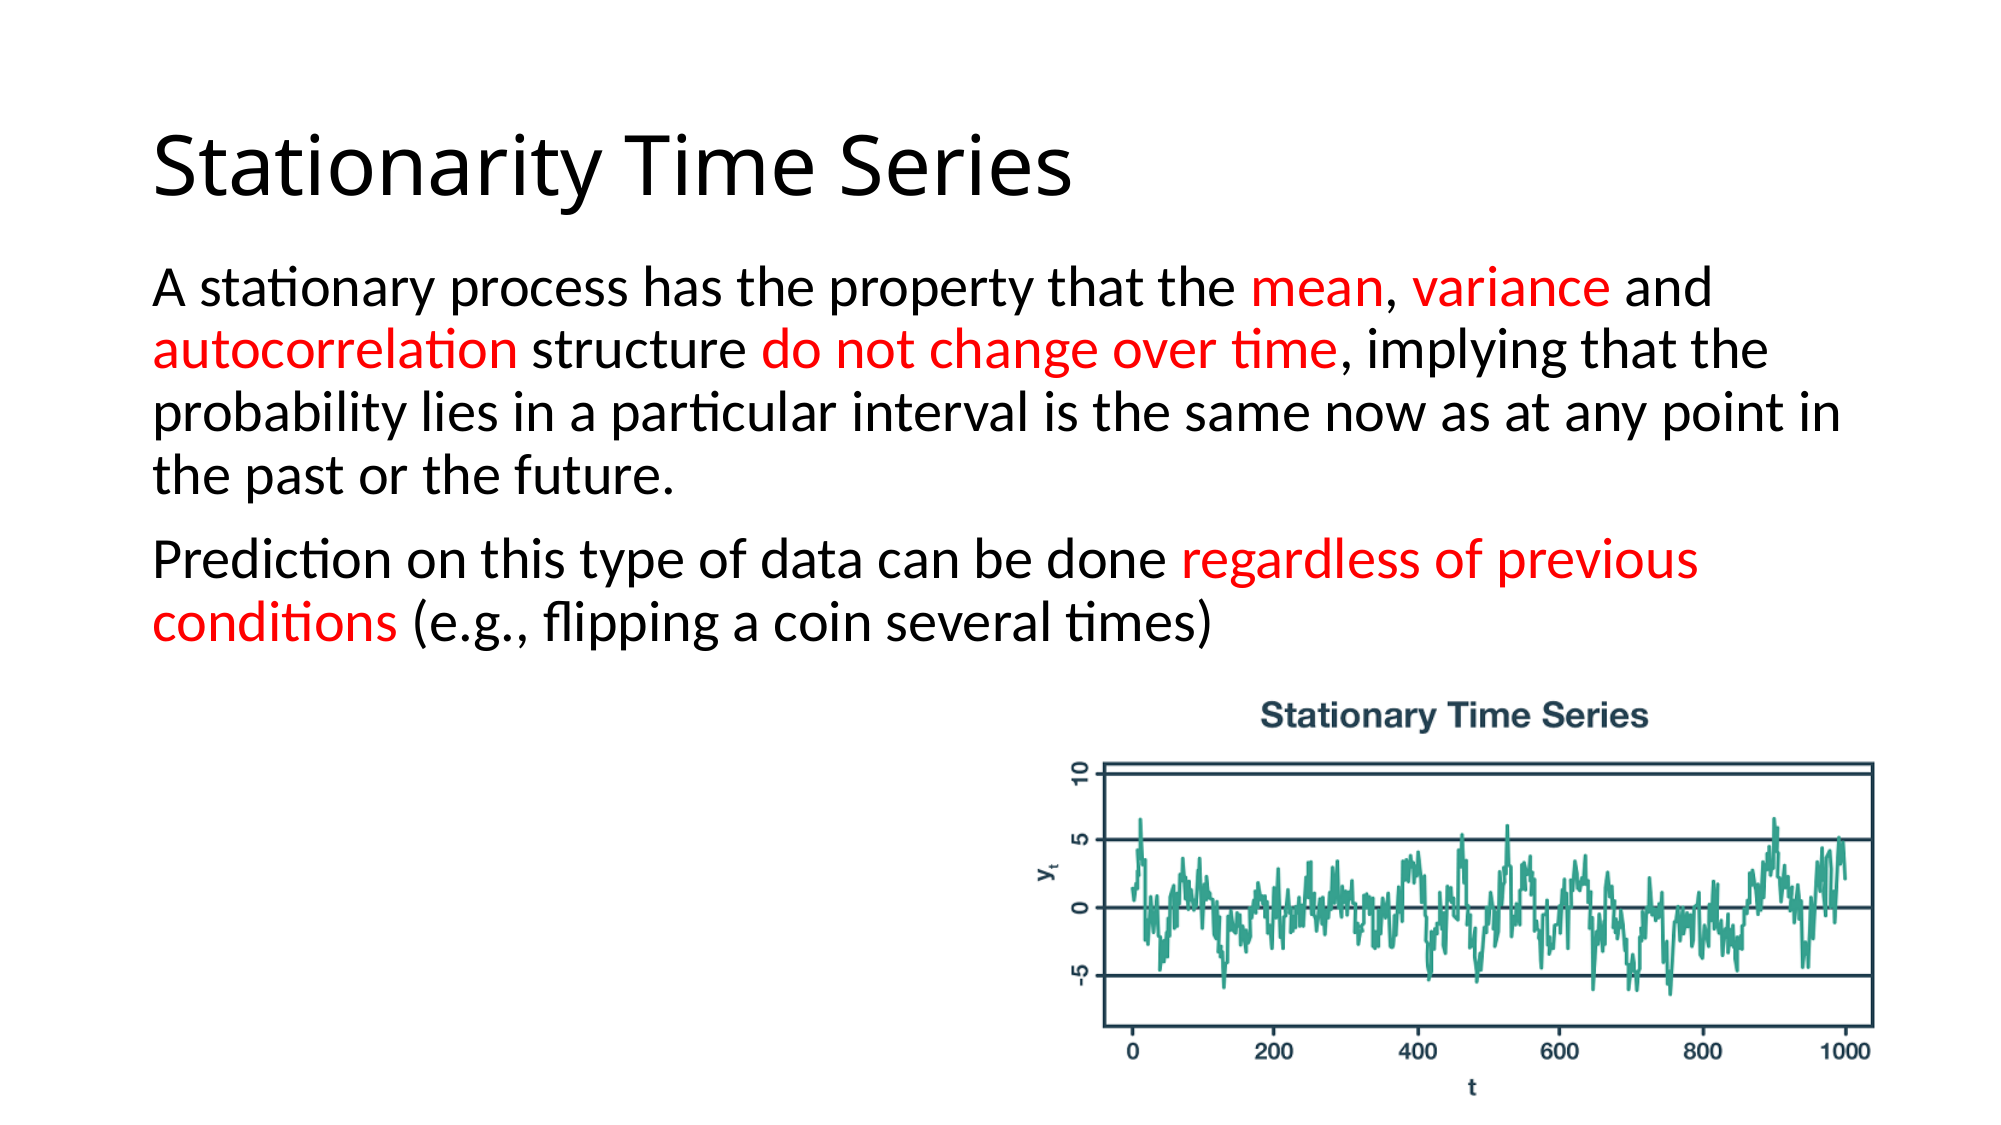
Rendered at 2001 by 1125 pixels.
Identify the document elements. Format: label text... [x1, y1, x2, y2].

list A stationary process has the property that the mean, variance and autocorrelation structure do not change over time, implying that the probability lies in a particular interval is the same now as at any point in the past or the future. Prediction on this type of data can be done regardless of previous conditions (e.g., flipping a coin several times) [137, 248, 1863, 962]
picture [1021, 671, 1889, 1125]
title Stationarity Time Series [137, 59, 1863, 248]
